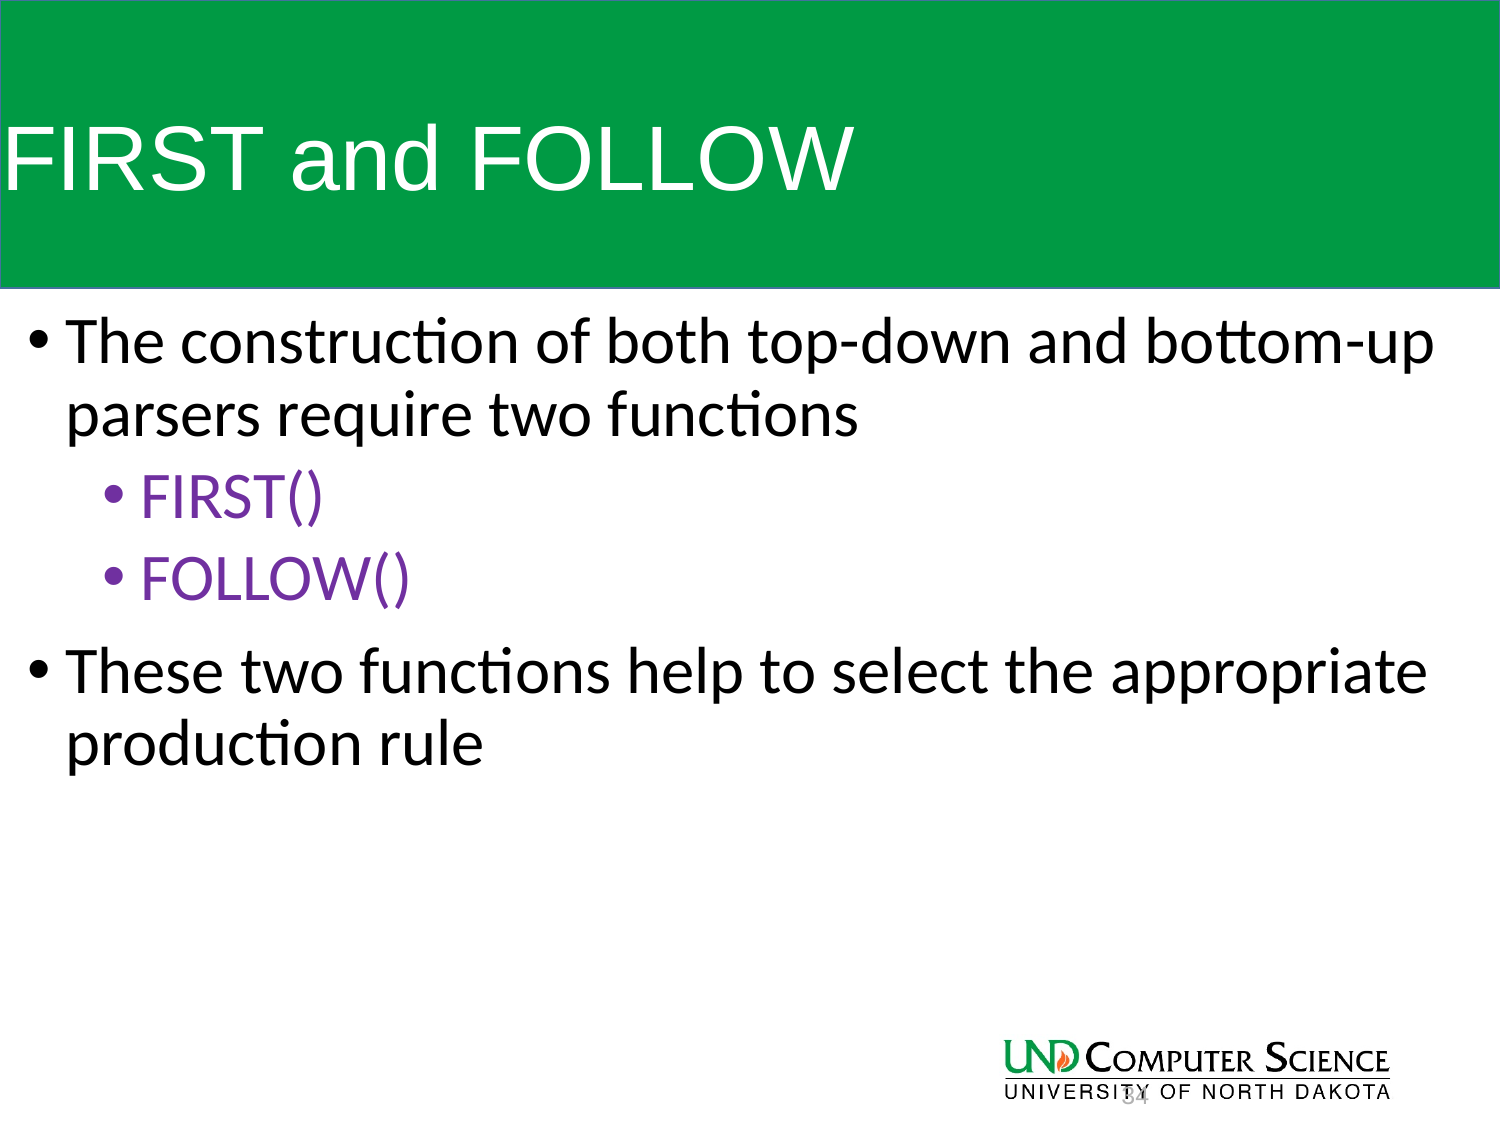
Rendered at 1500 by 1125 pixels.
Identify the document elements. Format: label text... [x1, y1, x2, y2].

picture [999, 1034, 1397, 1104]
list The construction of both top-down and bottom-up parsers require two functions FIRST() FOLLOW() These two functions help to select the appropriate production rule [12, 298, 1500, 992]
slide_number 34 [1106, 1064, 1457, 1125]
title FIRST and FOLLOW [0, 52, 1280, 270]
